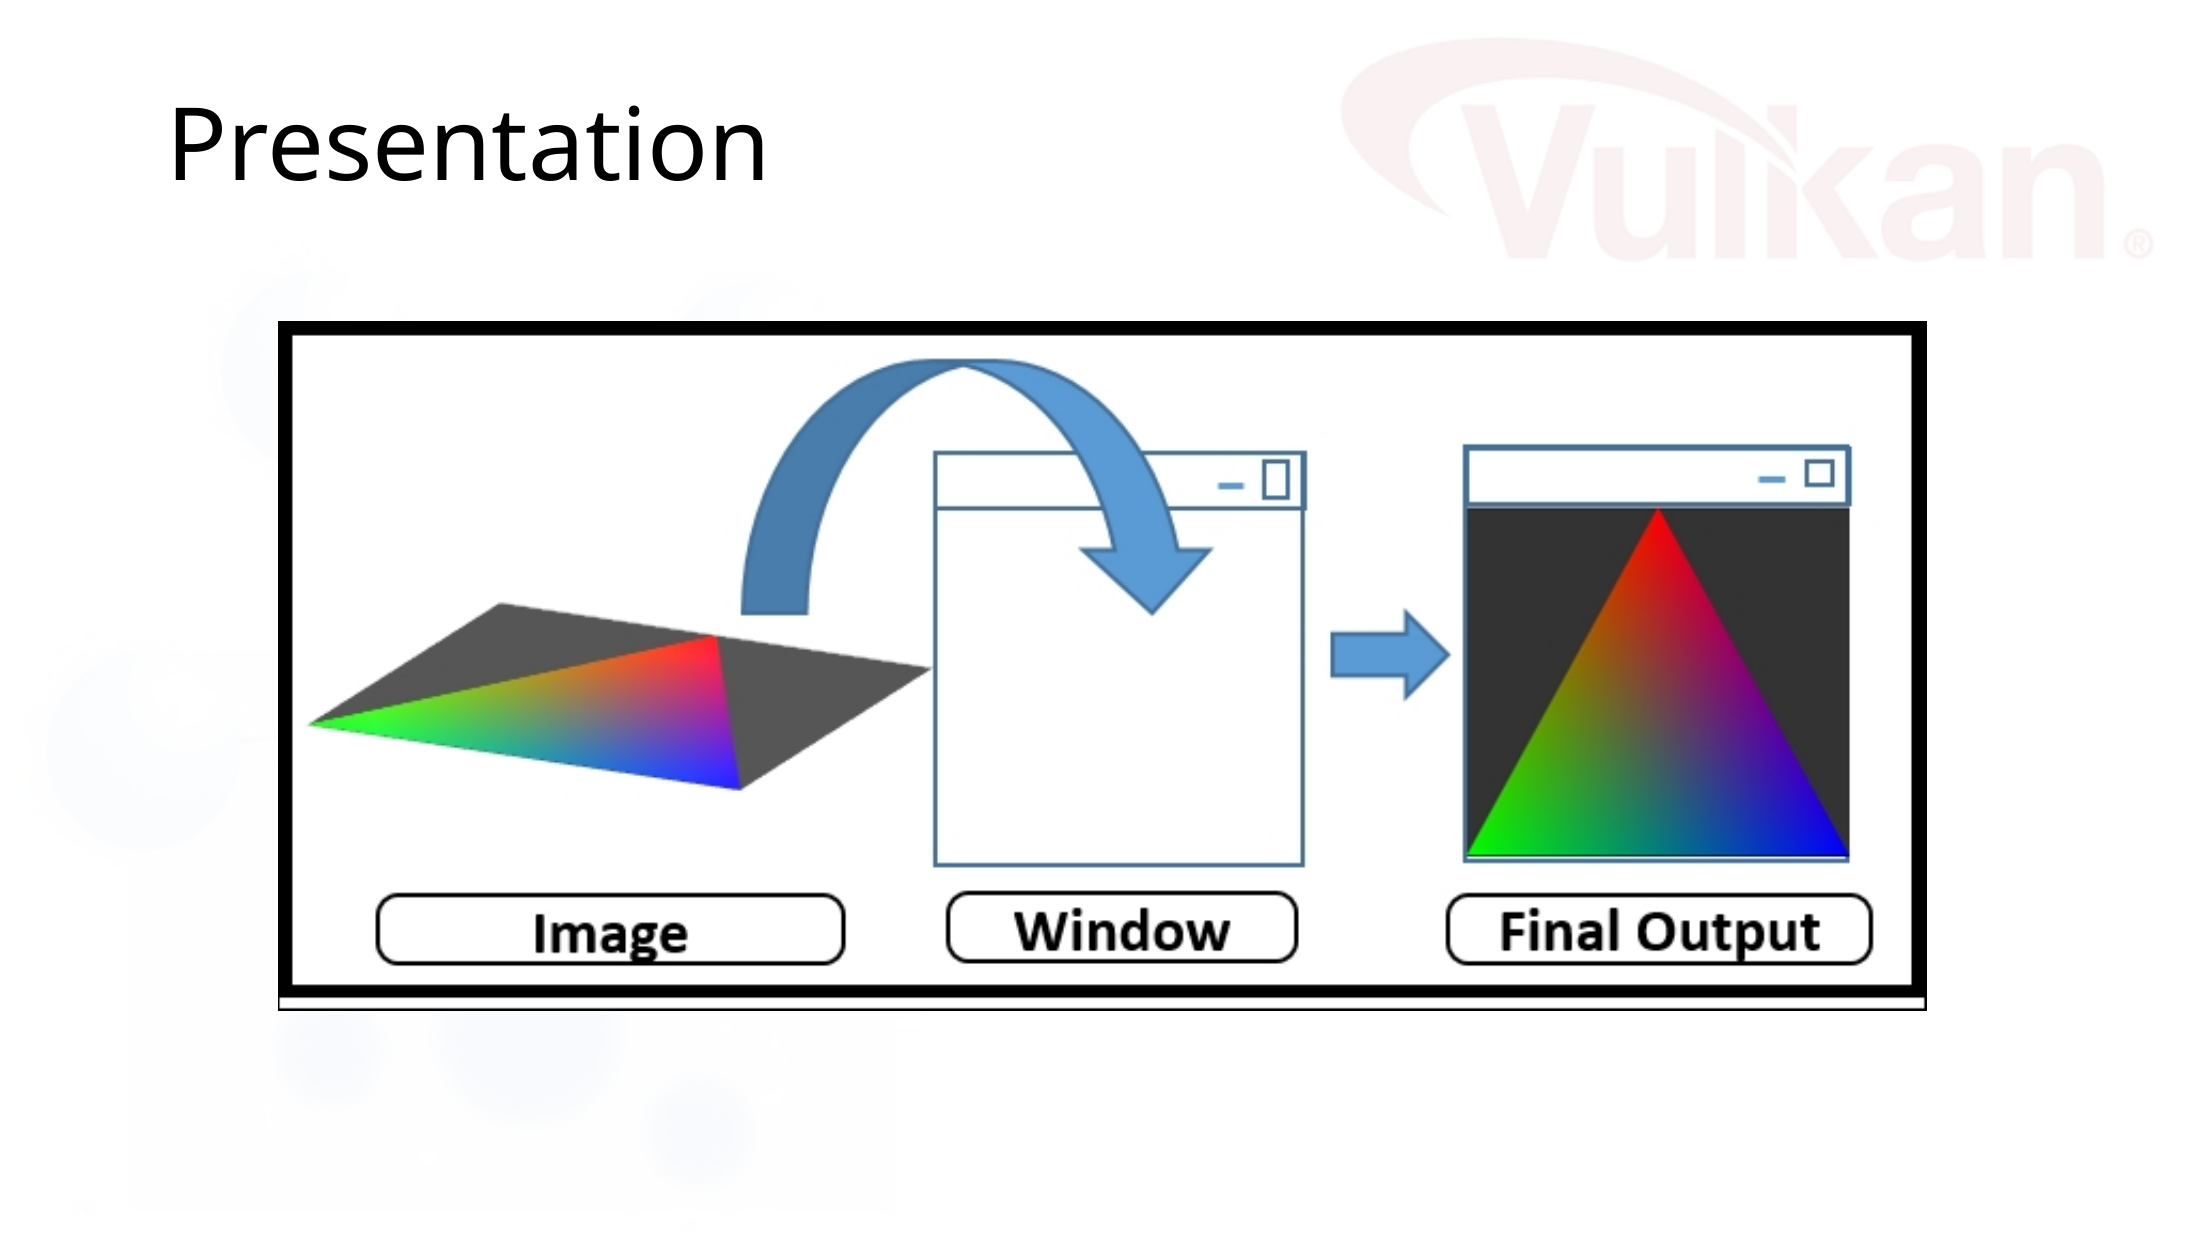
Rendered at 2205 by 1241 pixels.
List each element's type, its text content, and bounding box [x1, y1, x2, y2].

picture [277, 321, 1927, 1011]
title Presentation [151, 66, 1747, 230]
